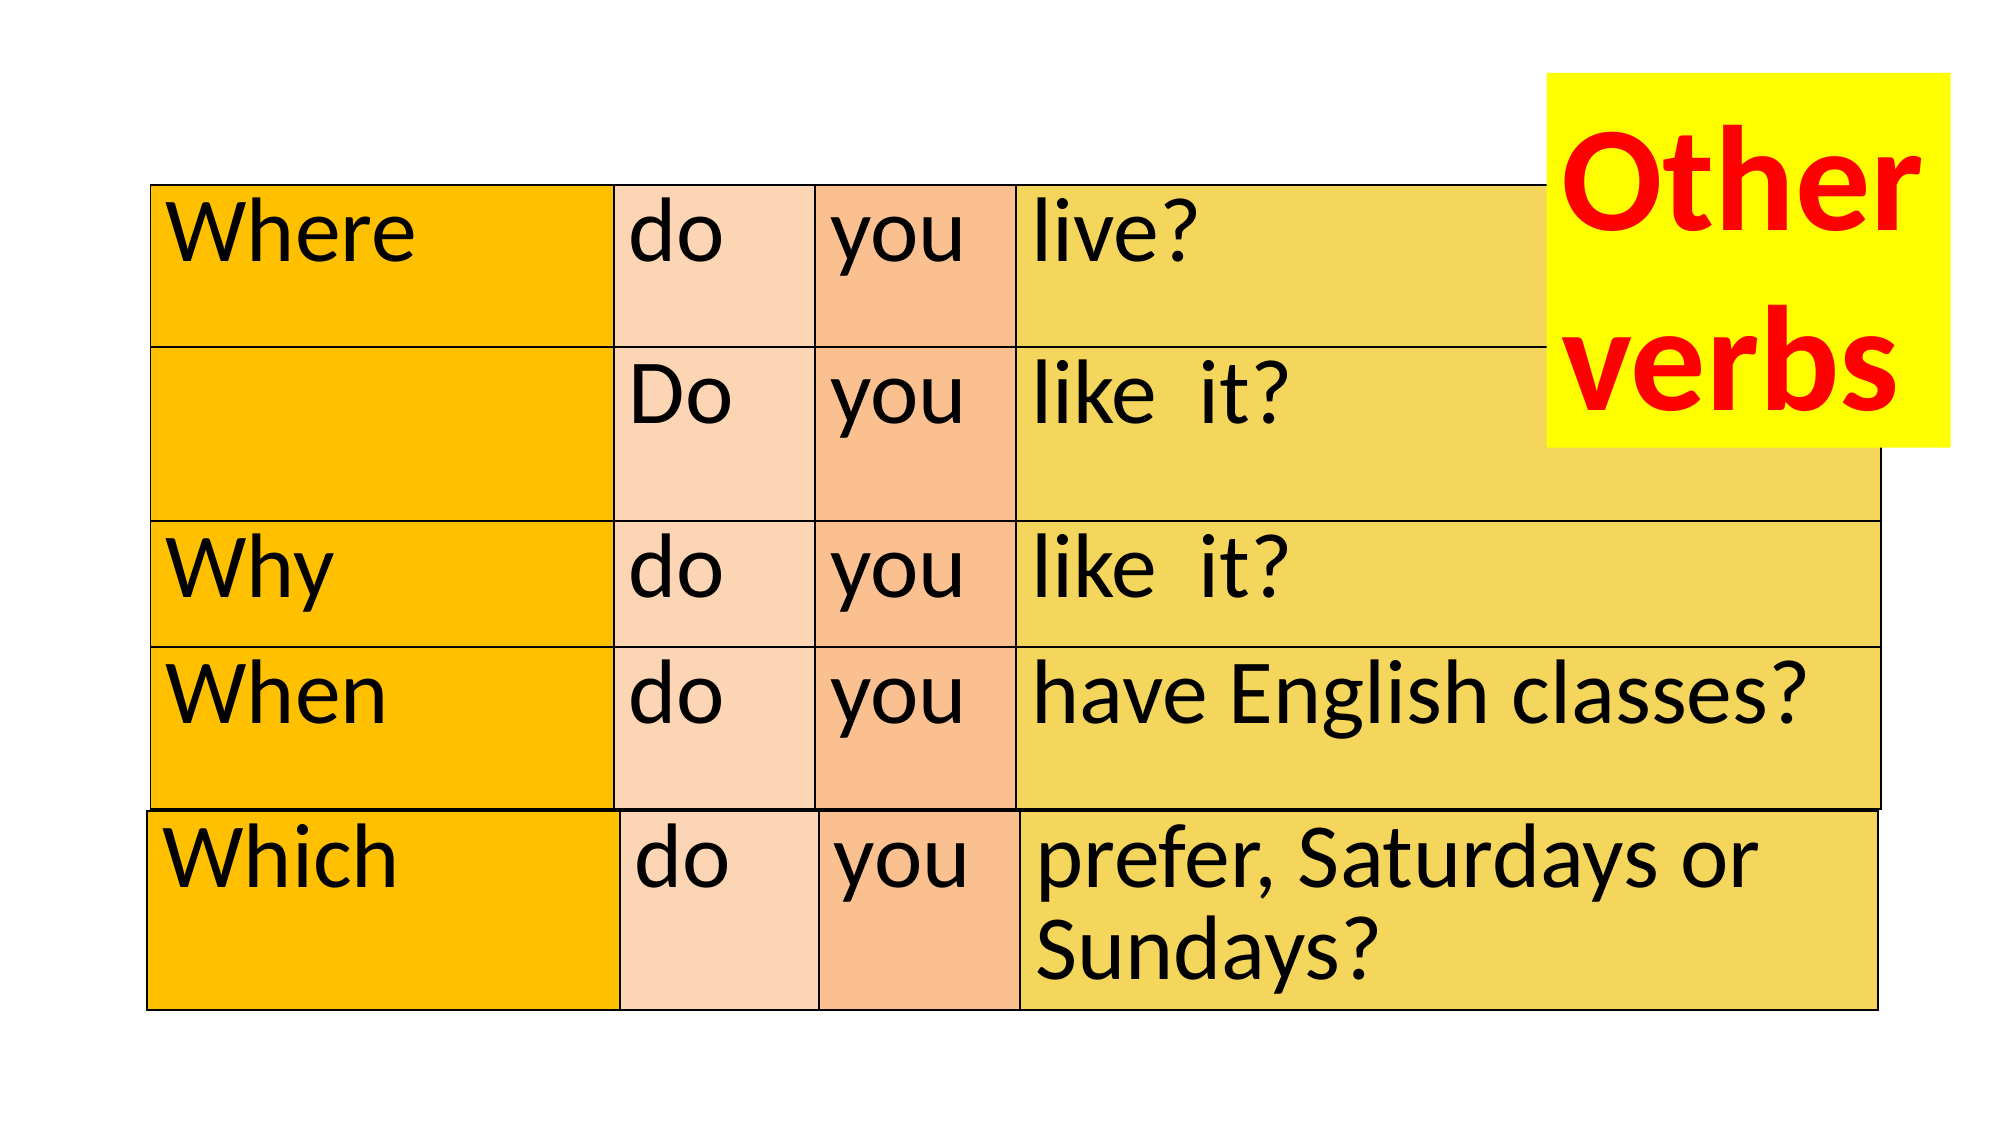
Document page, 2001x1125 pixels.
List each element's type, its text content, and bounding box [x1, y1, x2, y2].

table_header prefer, Saturdays or Sundays? [1021, 812, 1877, 1009]
text_box Other verbs [1546, 72, 1951, 448]
table_cell have English classes? [1017, 648, 1880, 808]
table_cell you [816, 522, 1015, 646]
table_header Which [148, 812, 619, 1009]
table_header you [820, 812, 1019, 1009]
table_cell [151, 348, 613, 520]
table_cell do [615, 648, 814, 808]
table_header do [615, 186, 814, 346]
table_header live? [1017, 186, 1546, 346]
table_cell Do [615, 348, 814, 520]
table_cell like it? [1017, 522, 1880, 646]
table_cell do [615, 522, 814, 646]
table_cell Why [151, 522, 613, 646]
table_header Where [151, 186, 613, 346]
table_cell like it? [1017, 348, 1880, 520]
table_cell you [816, 348, 1015, 520]
table_cell you [816, 648, 1015, 808]
table_header do [621, 812, 818, 1009]
table_cell When [151, 648, 613, 808]
table_header you [816, 186, 1015, 346]
